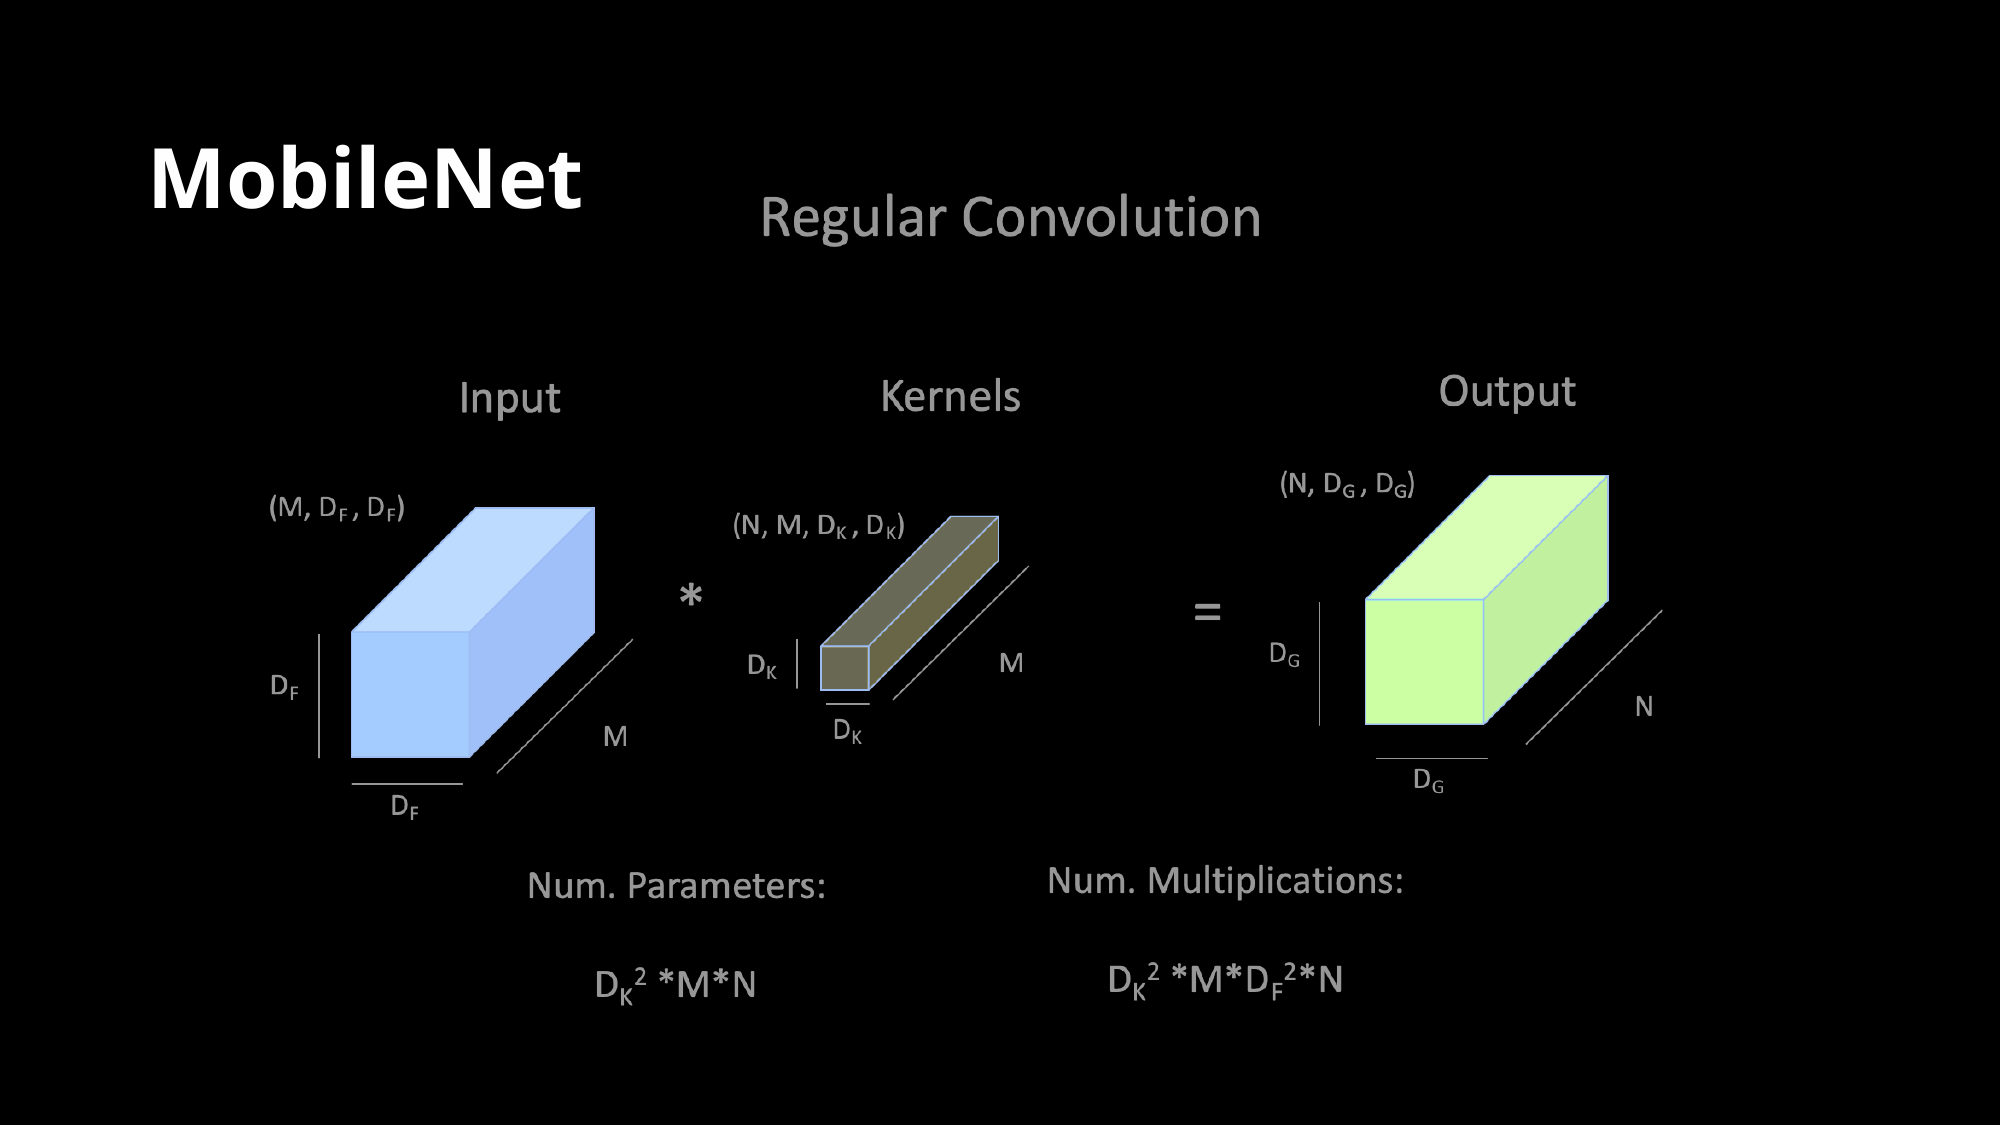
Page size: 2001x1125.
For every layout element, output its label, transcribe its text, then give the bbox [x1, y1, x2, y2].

title MobileNet [132, 73, 1868, 233]
picture [269, 193, 1664, 1006]
